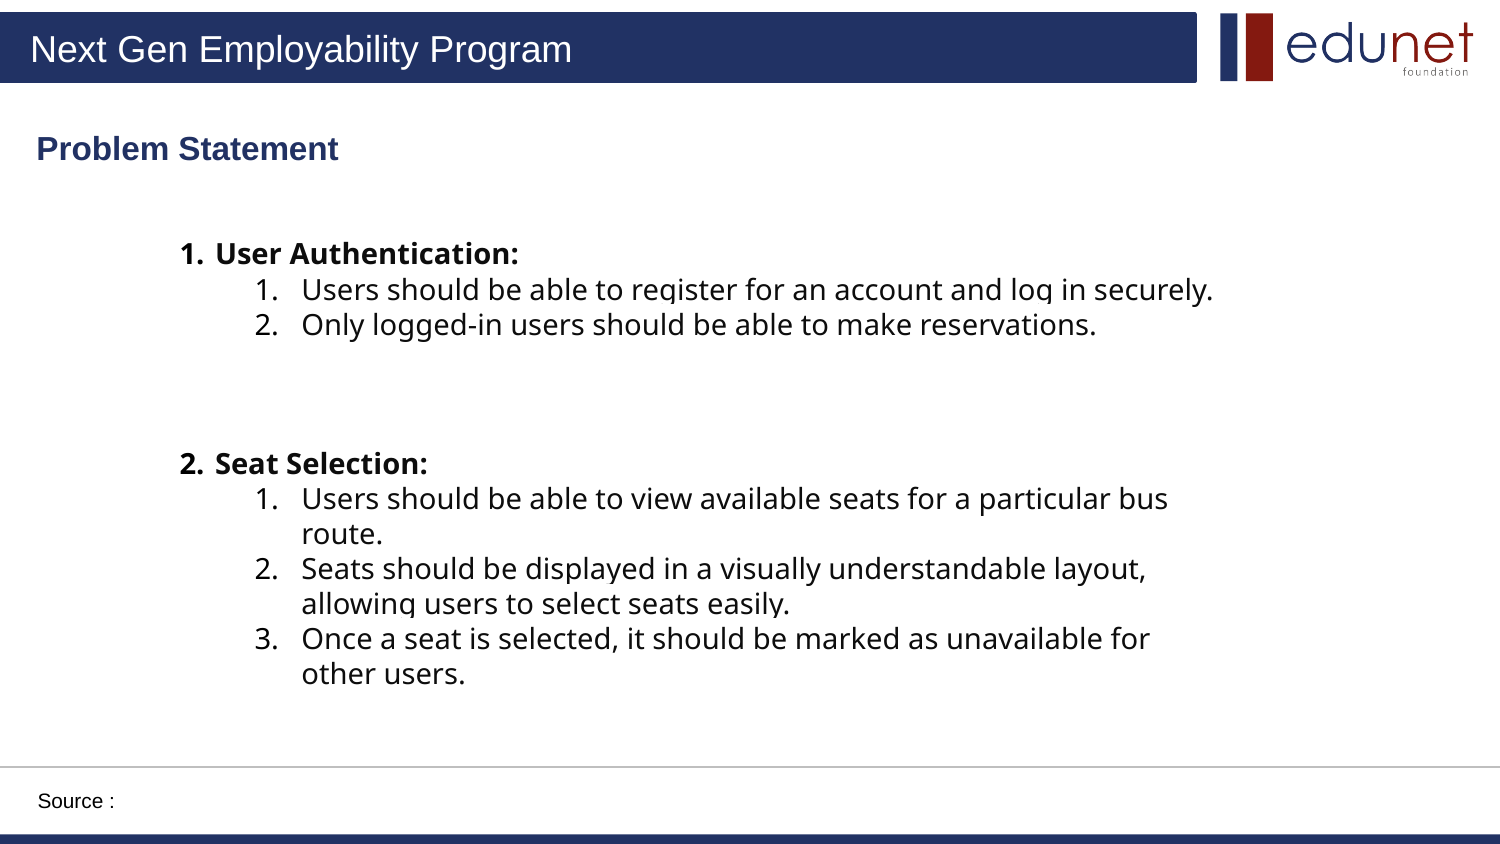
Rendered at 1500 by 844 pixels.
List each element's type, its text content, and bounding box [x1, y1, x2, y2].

text_box User Authentication: Users should be able to register for an account and log in securely. Only logged-in users should be able to make reservations. Seat Selection: Users should be able to view available seats for a particular bus route. Seats should be displayed in a visually understandable layout, allowing users to select seats easily. Once a seat is selected, it should be marked as unavailable for other users. [164, 228, 1248, 766]
text_box Source : [22, 776, 139, 826]
title Problem Statement [21, 111, 504, 165]
picture [1279, 14, 1482, 83]
